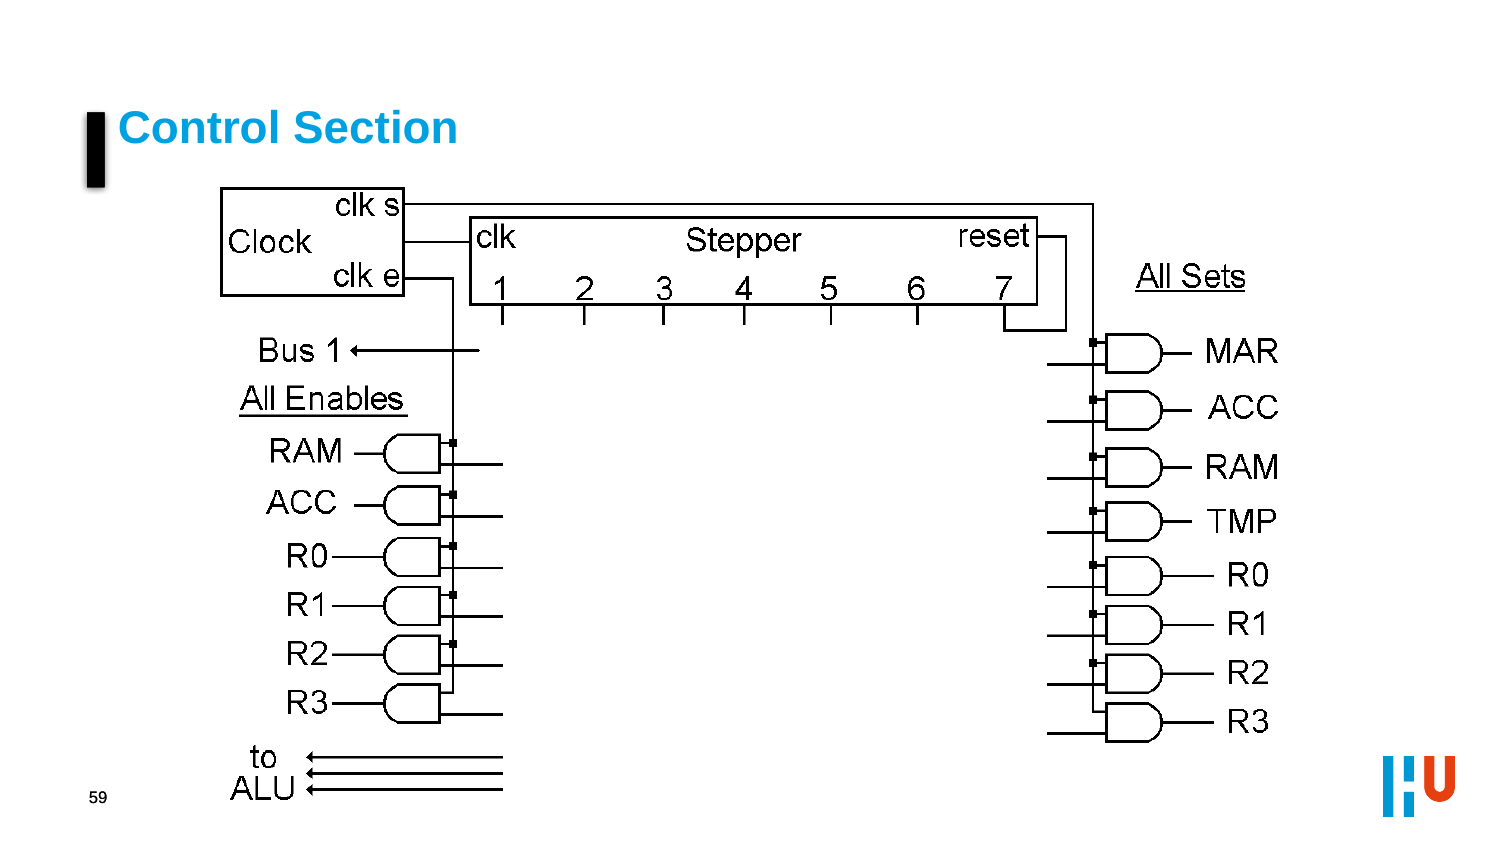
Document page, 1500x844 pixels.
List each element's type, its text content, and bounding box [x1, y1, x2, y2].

picture [1394, 756, 1455, 817]
list Control Section [117, 102, 1357, 178]
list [218, 184, 1283, 806]
